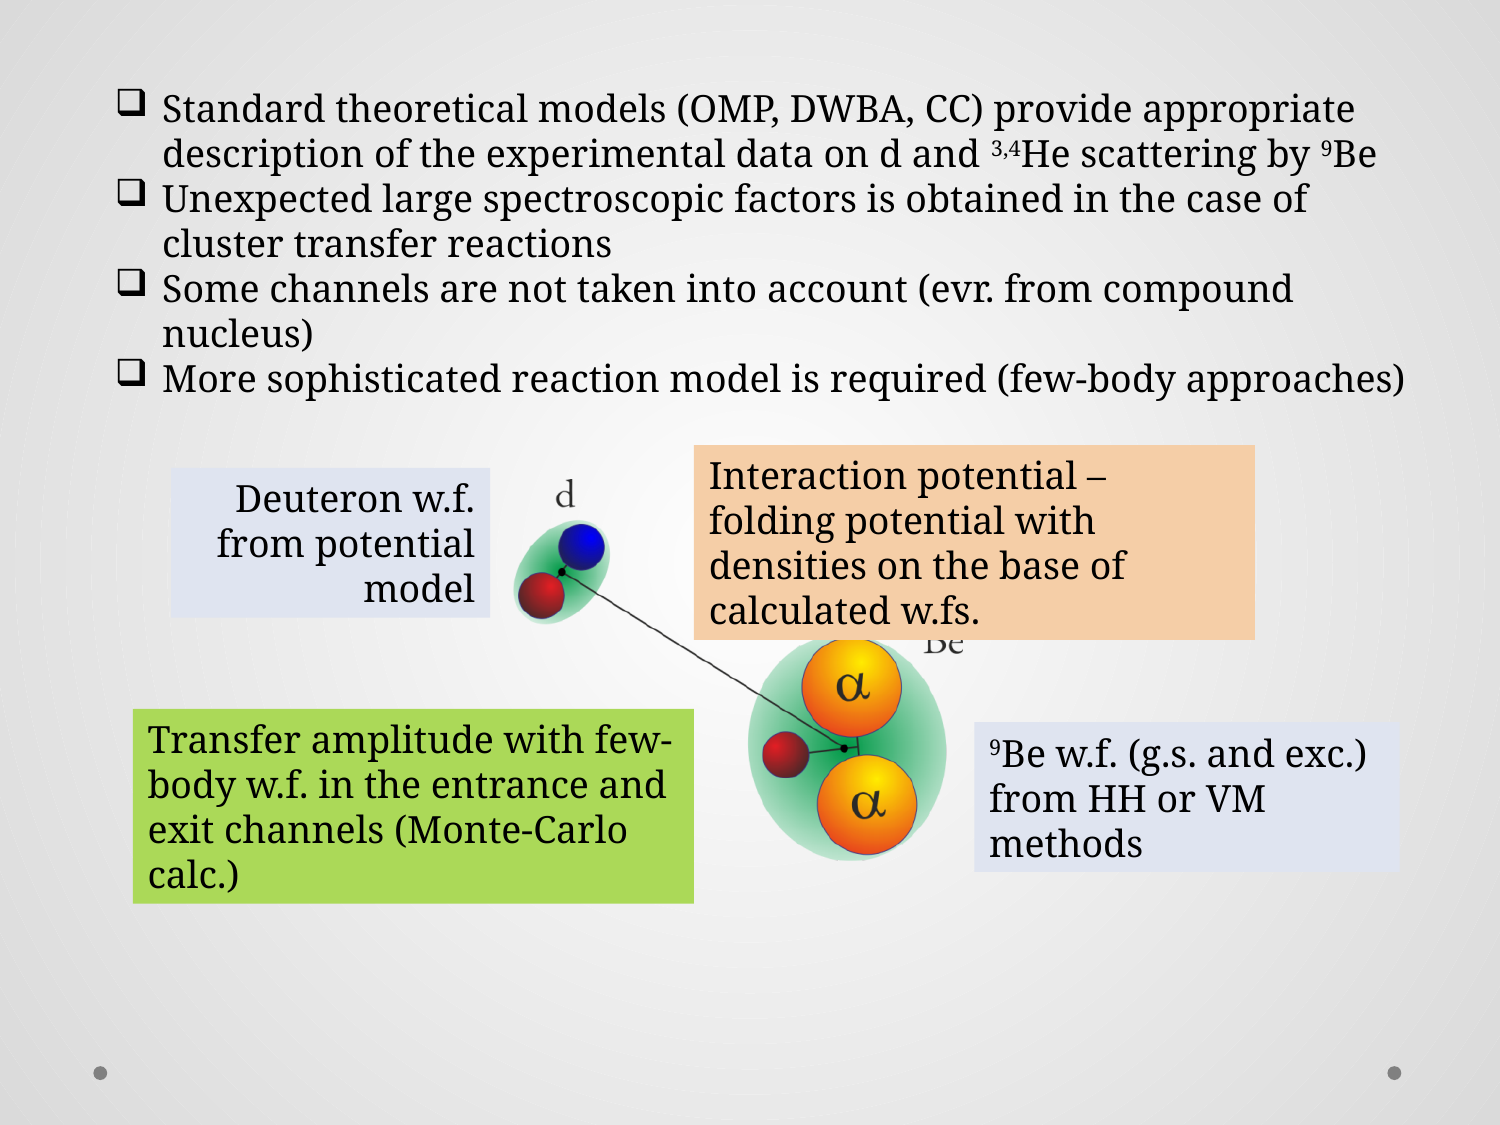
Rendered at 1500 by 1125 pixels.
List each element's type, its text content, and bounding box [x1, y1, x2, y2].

text_box Standard theoretical models (OMP, DWBA, CC) provide appropriate description of the experimental data on d and 3,4He scattering by 9Be Unexpected large spectroscopic factors is obtained in the case of cluster transfer reactions Some channels are not taken into account (evr. from compound nucleus) More sophisticated reaction model is required (few-body approaches) [100, 78, 1436, 408]
text_box Interaction potential – folding potential with densities on the base of calculated w.fs. [693, 445, 1255, 640]
picture [513, 479, 963, 861]
text_box Deuteron w.f. from potential model [171, 467, 491, 618]
text_box 9Be w.f. (g.s. and exc.) from HH or VM methods [974, 722, 1400, 872]
text_box Transfer amplitude with few-body w.f. in the entrance and exit channels (Monte-Carlo calc.) [132, 708, 694, 904]
